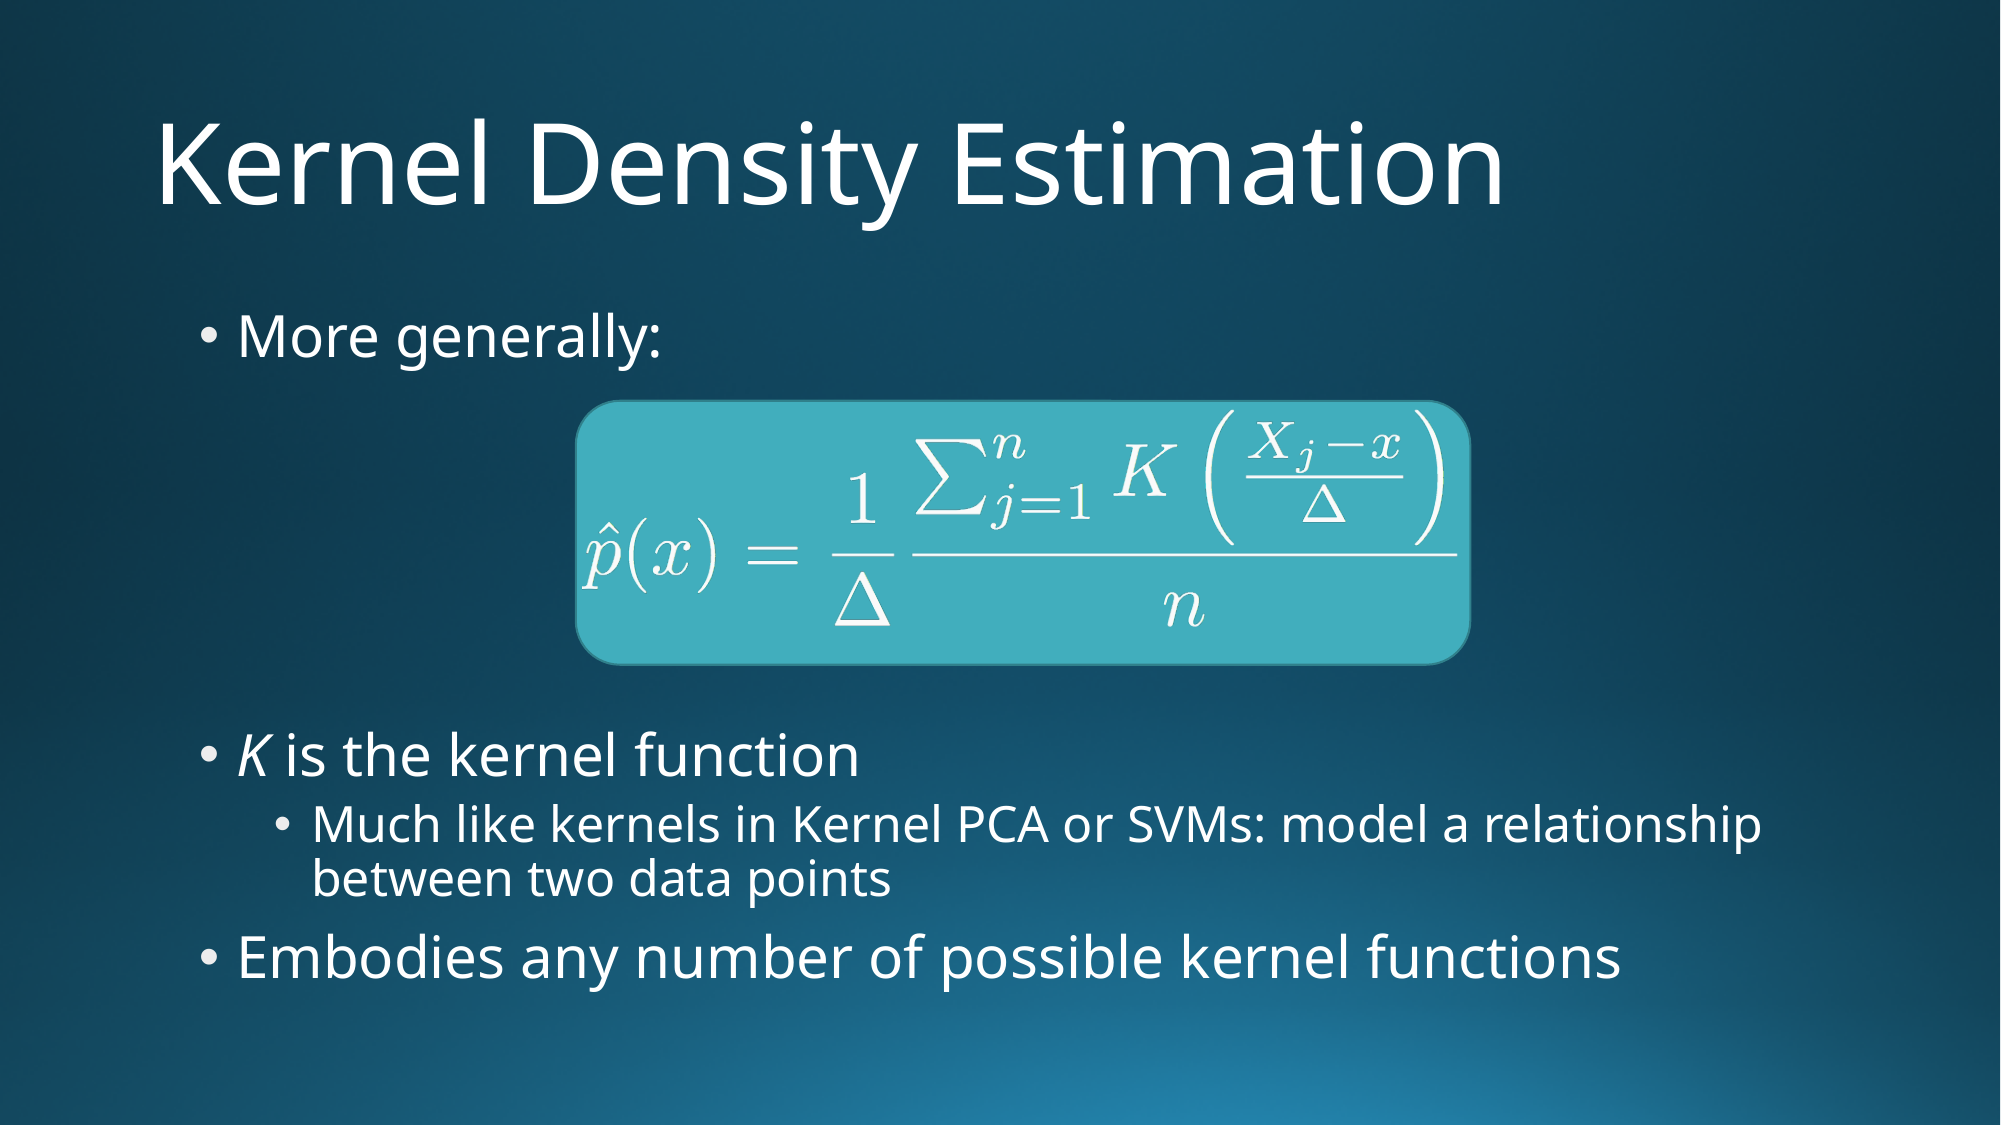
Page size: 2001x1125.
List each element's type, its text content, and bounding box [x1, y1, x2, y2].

picture [0, 0, 2001, 1125]
title Kernel Density Estimation [137, 59, 1863, 278]
list More generally: K is the kernel function Much like kernels in Kernel PCA or SVMs: model a relationship between two data points Embodies any number of possible kernel functions [183, 299, 1863, 1014]
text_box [575, 400, 1471, 665]
